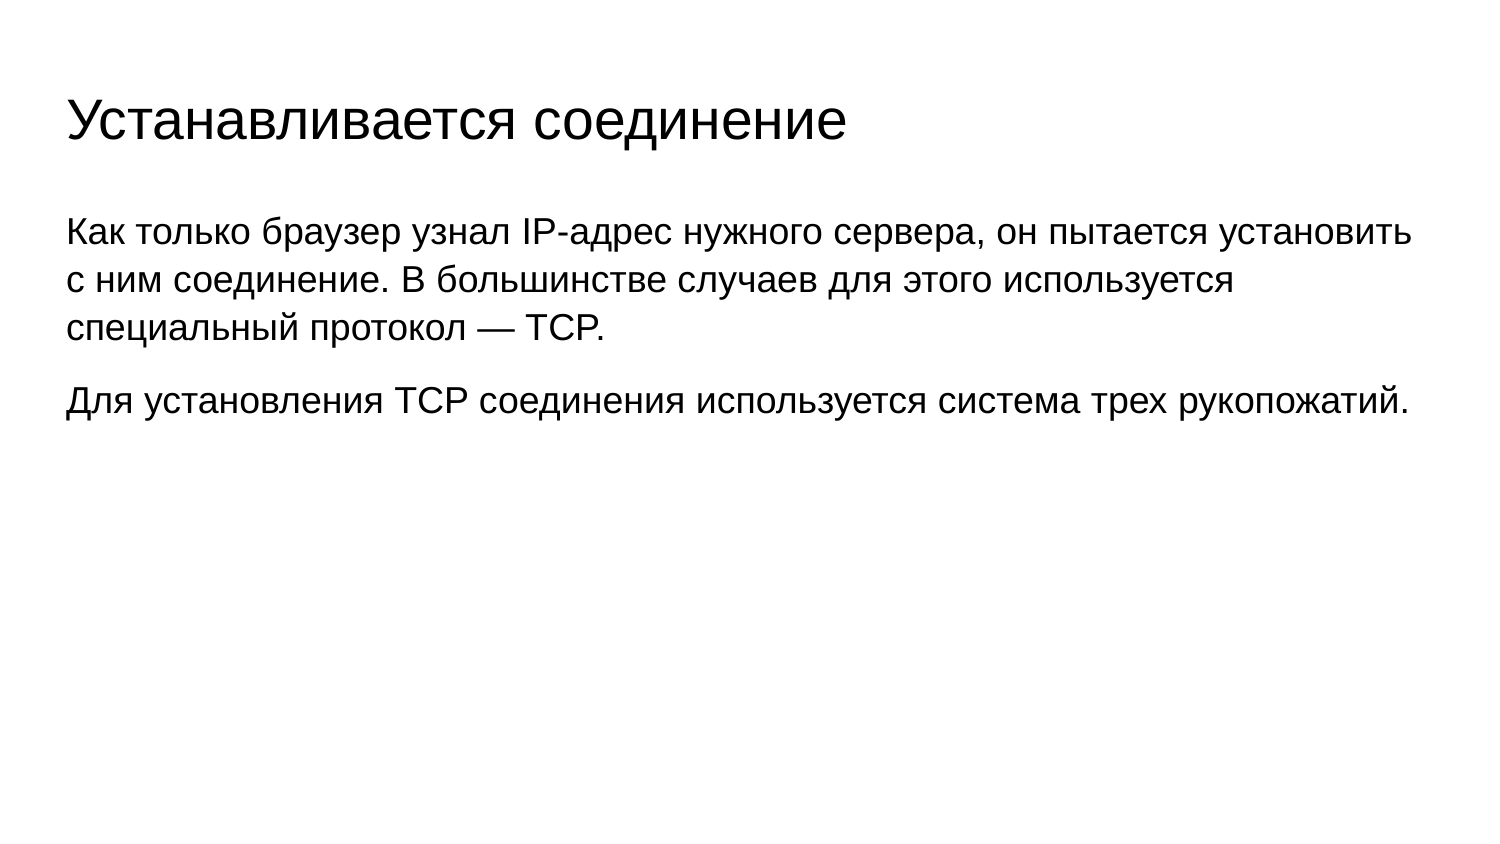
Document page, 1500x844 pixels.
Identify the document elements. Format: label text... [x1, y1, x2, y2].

title Устанавливается соединение [51, 72, 1449, 167]
list Как только браузер узнал IP-адрес нужного сервера, он пытается установить с ним соединение. В большинстве случаев для этого используется специальный протокол — TCP. Для установления TCP соединения используется система трех рукопожатий. [51, 189, 1449, 750]
